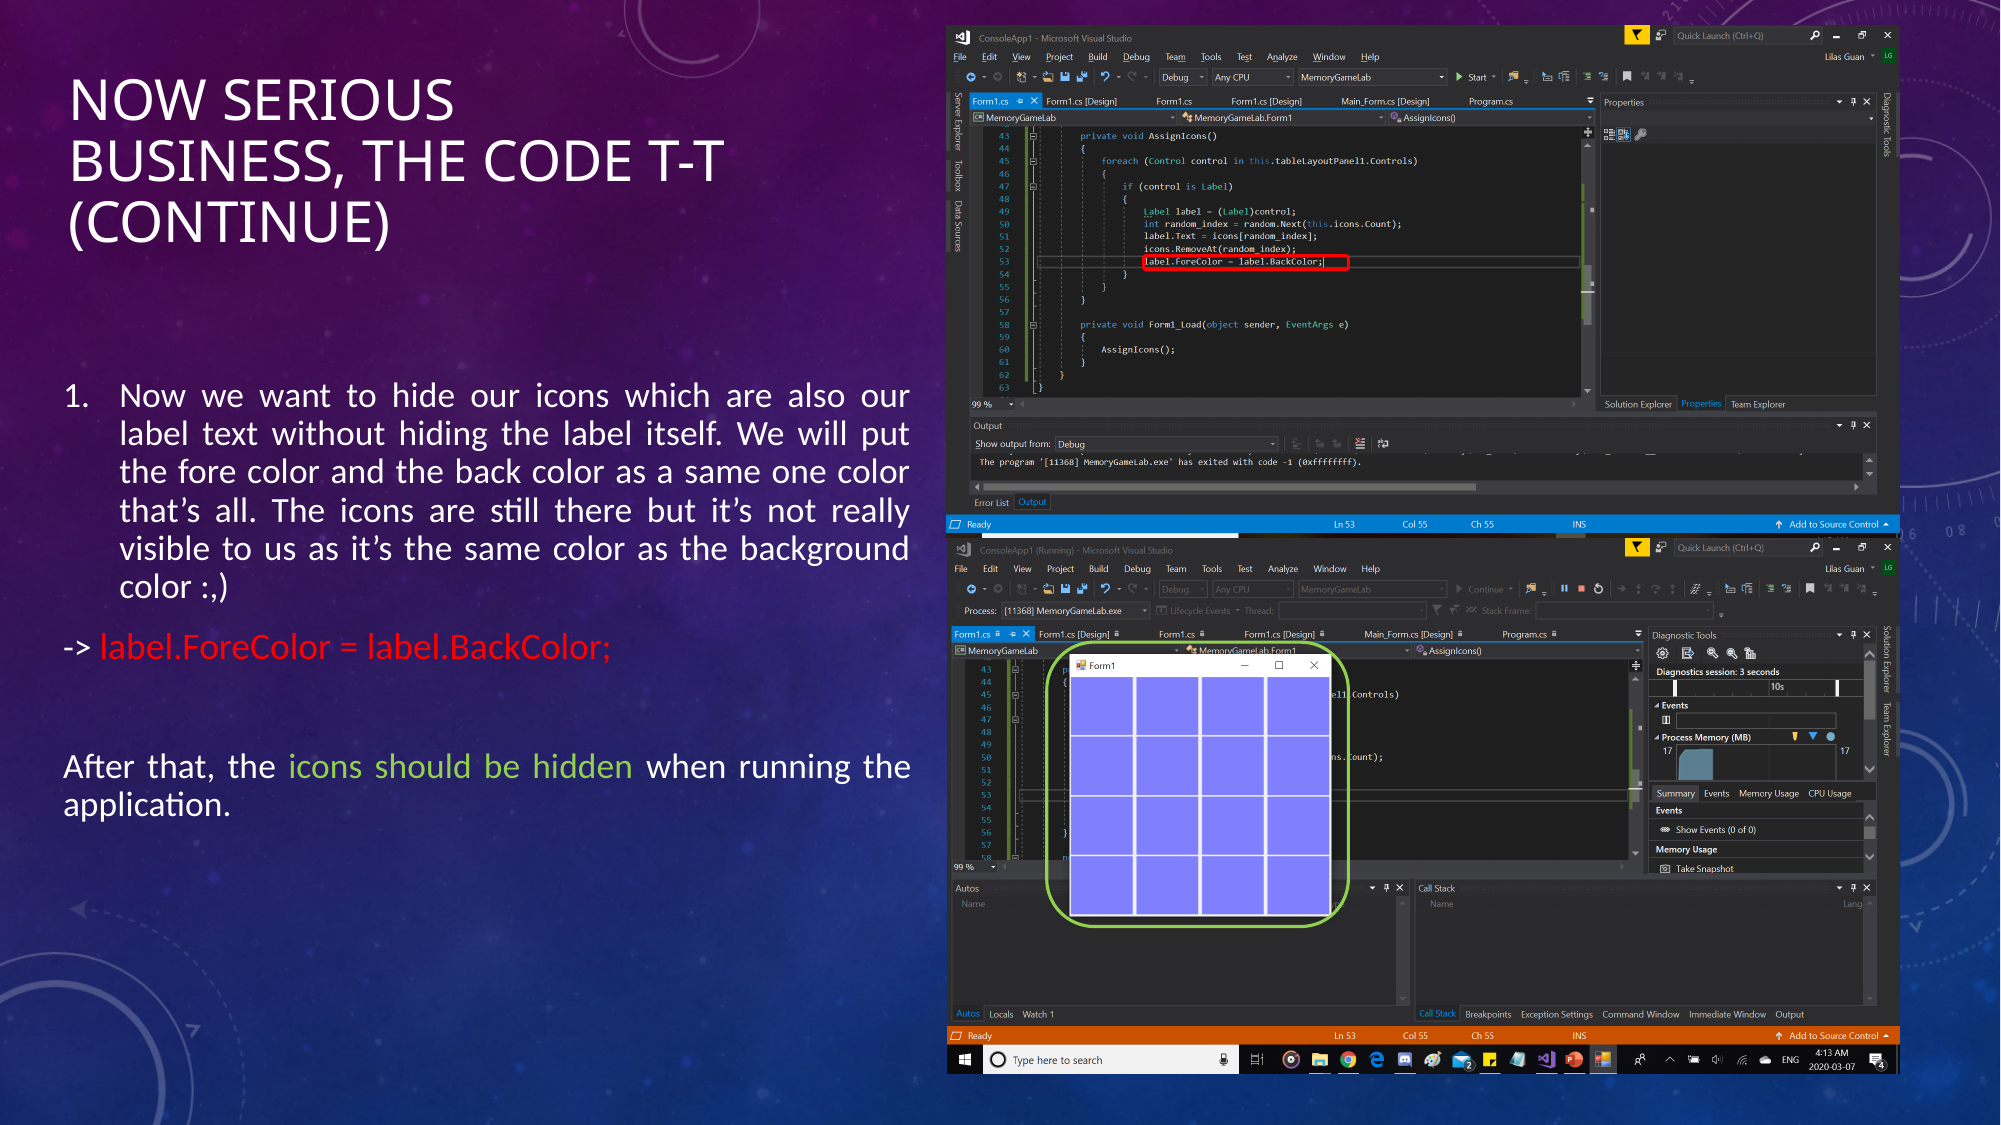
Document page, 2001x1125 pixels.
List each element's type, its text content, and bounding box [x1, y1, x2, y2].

picture [0, 0, 2001, 1125]
title Now Serious Business, the code T-T (Continue) [53, 63, 764, 242]
text_box Now we want to hide our icons which are also our label text without hiding the label itself. We will put the fore color and the back color as a same one color that’s all. The icons are still there but it’s not really visible to us as it’s the same color as the background color :,) -> label.ForeColor = label.BackColor; After that, the icons should be hidden when running the application. [48, 242, 927, 1081]
